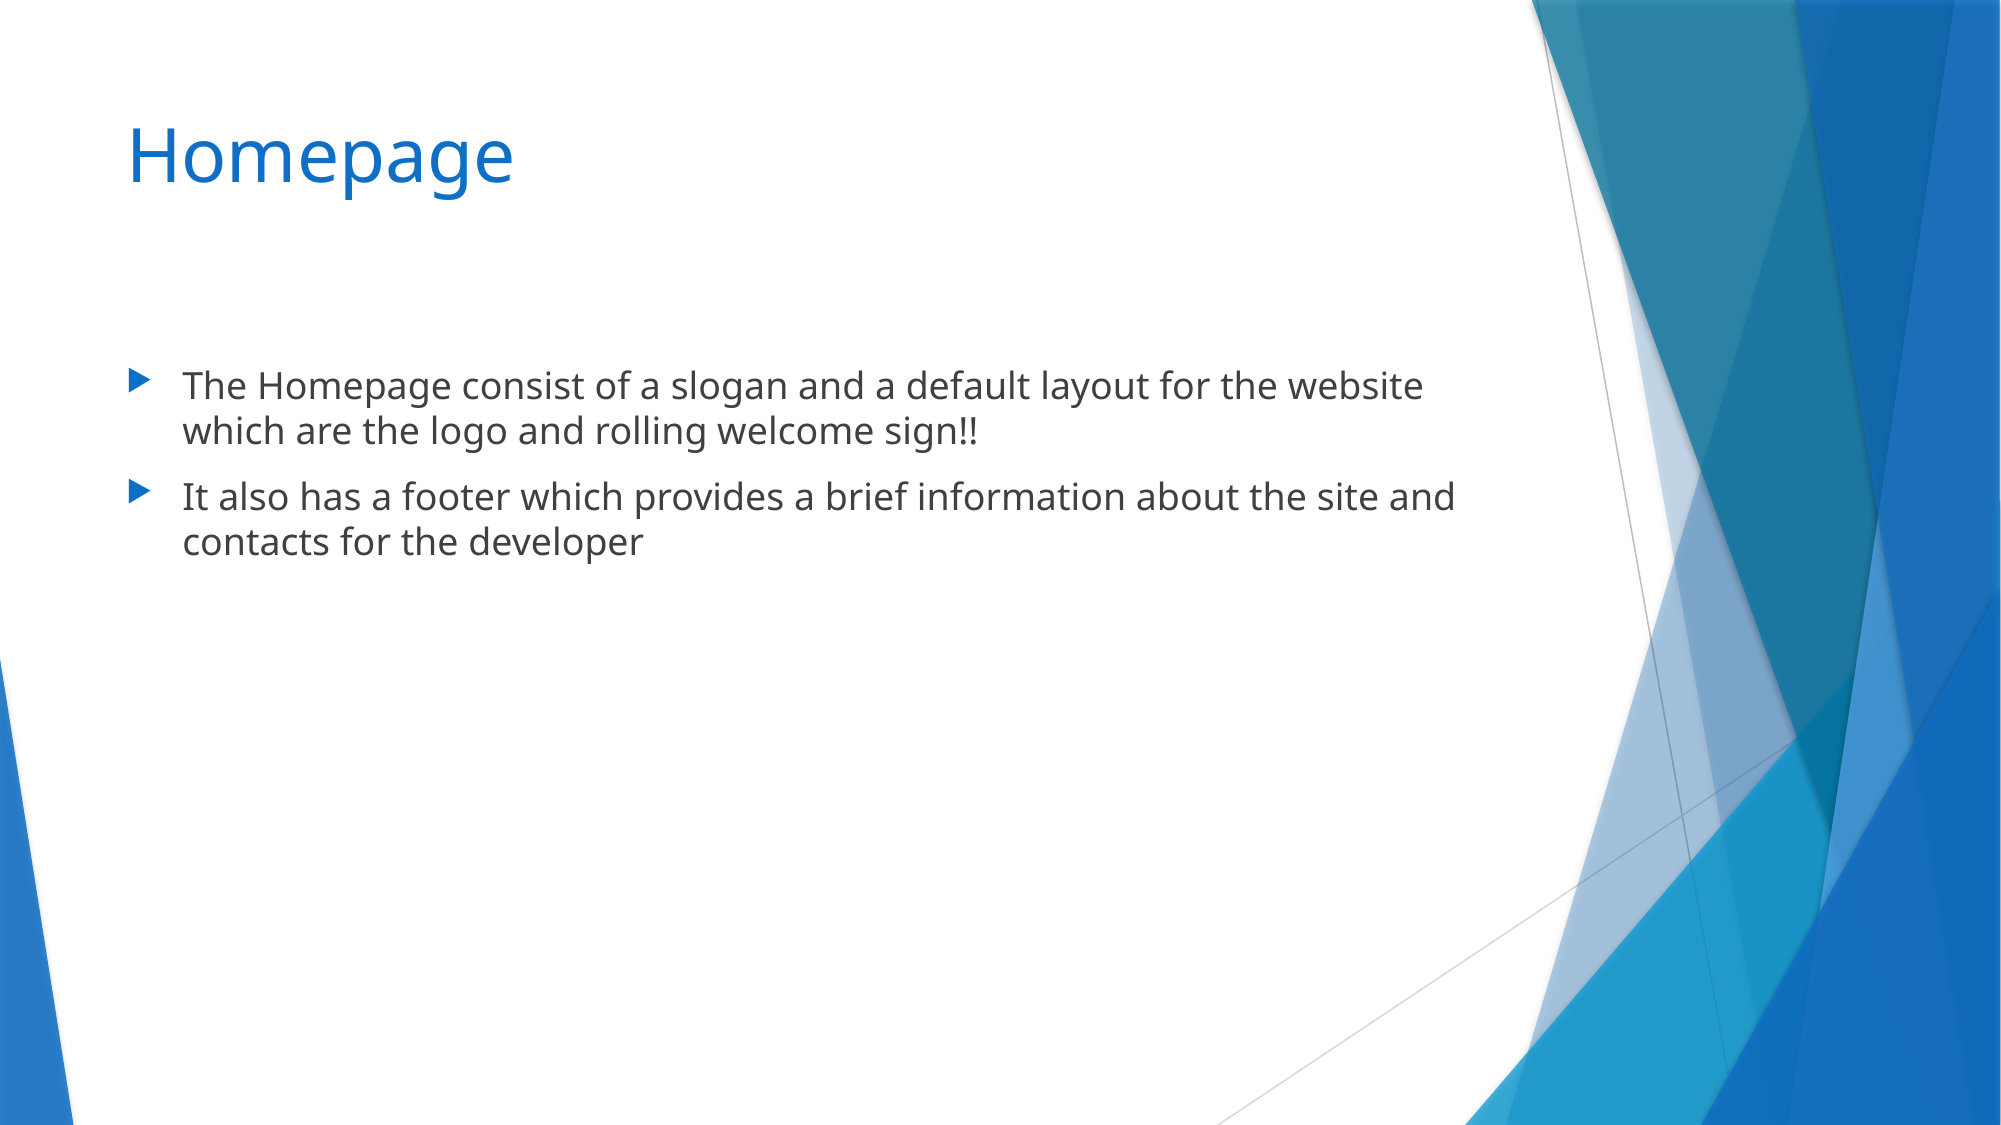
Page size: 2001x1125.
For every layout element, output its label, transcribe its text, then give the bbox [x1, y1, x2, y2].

list The Homepage consist of a slogan and a default layout for the website which are the logo and rolling welcome sign!! It also has a footer which provides a brief information about the site and contacts for the developer [111, 354, 1522, 992]
title Homepage [111, 99, 1522, 317]
